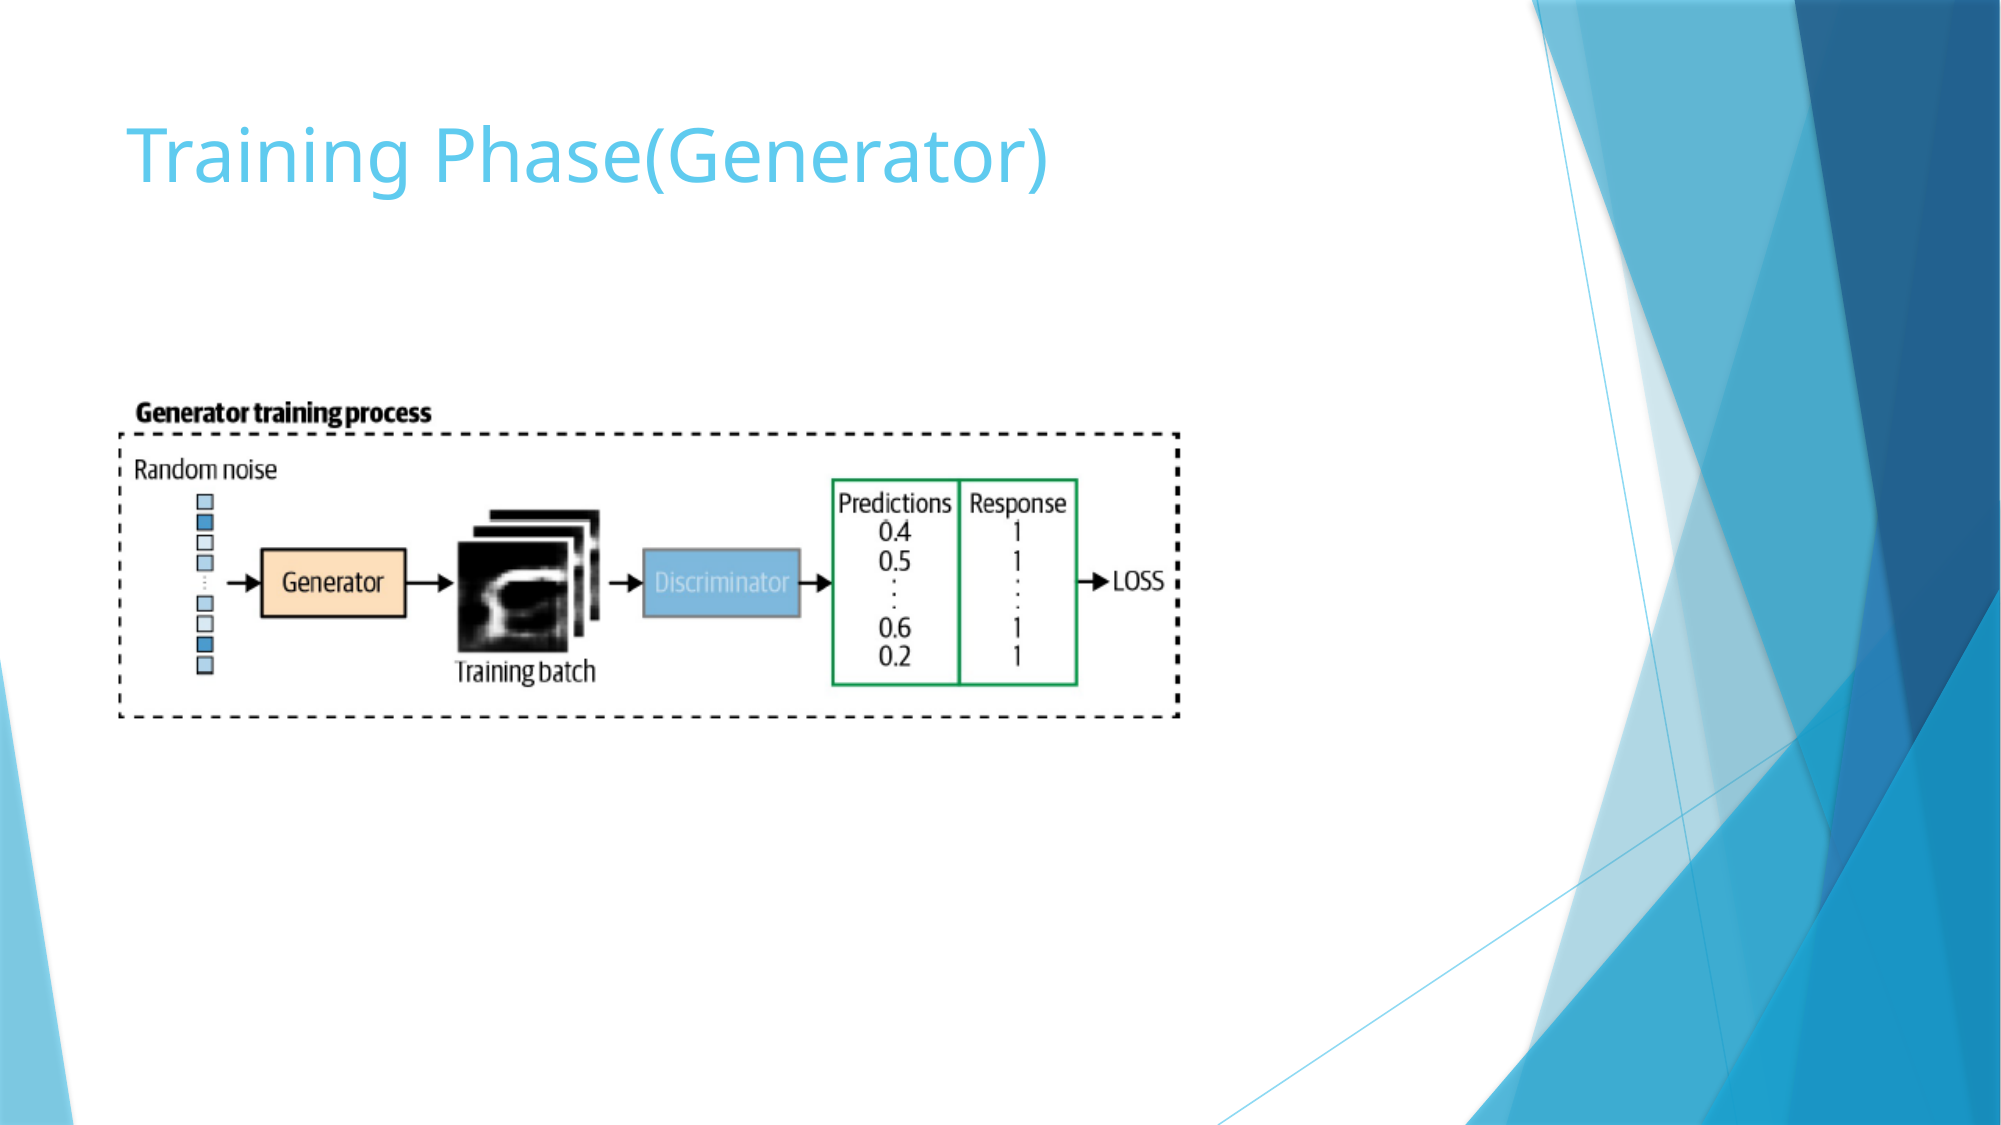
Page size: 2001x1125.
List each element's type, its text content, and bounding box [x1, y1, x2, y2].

title Training Phase(Generator) [111, 99, 1522, 317]
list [110, 386, 1196, 739]
